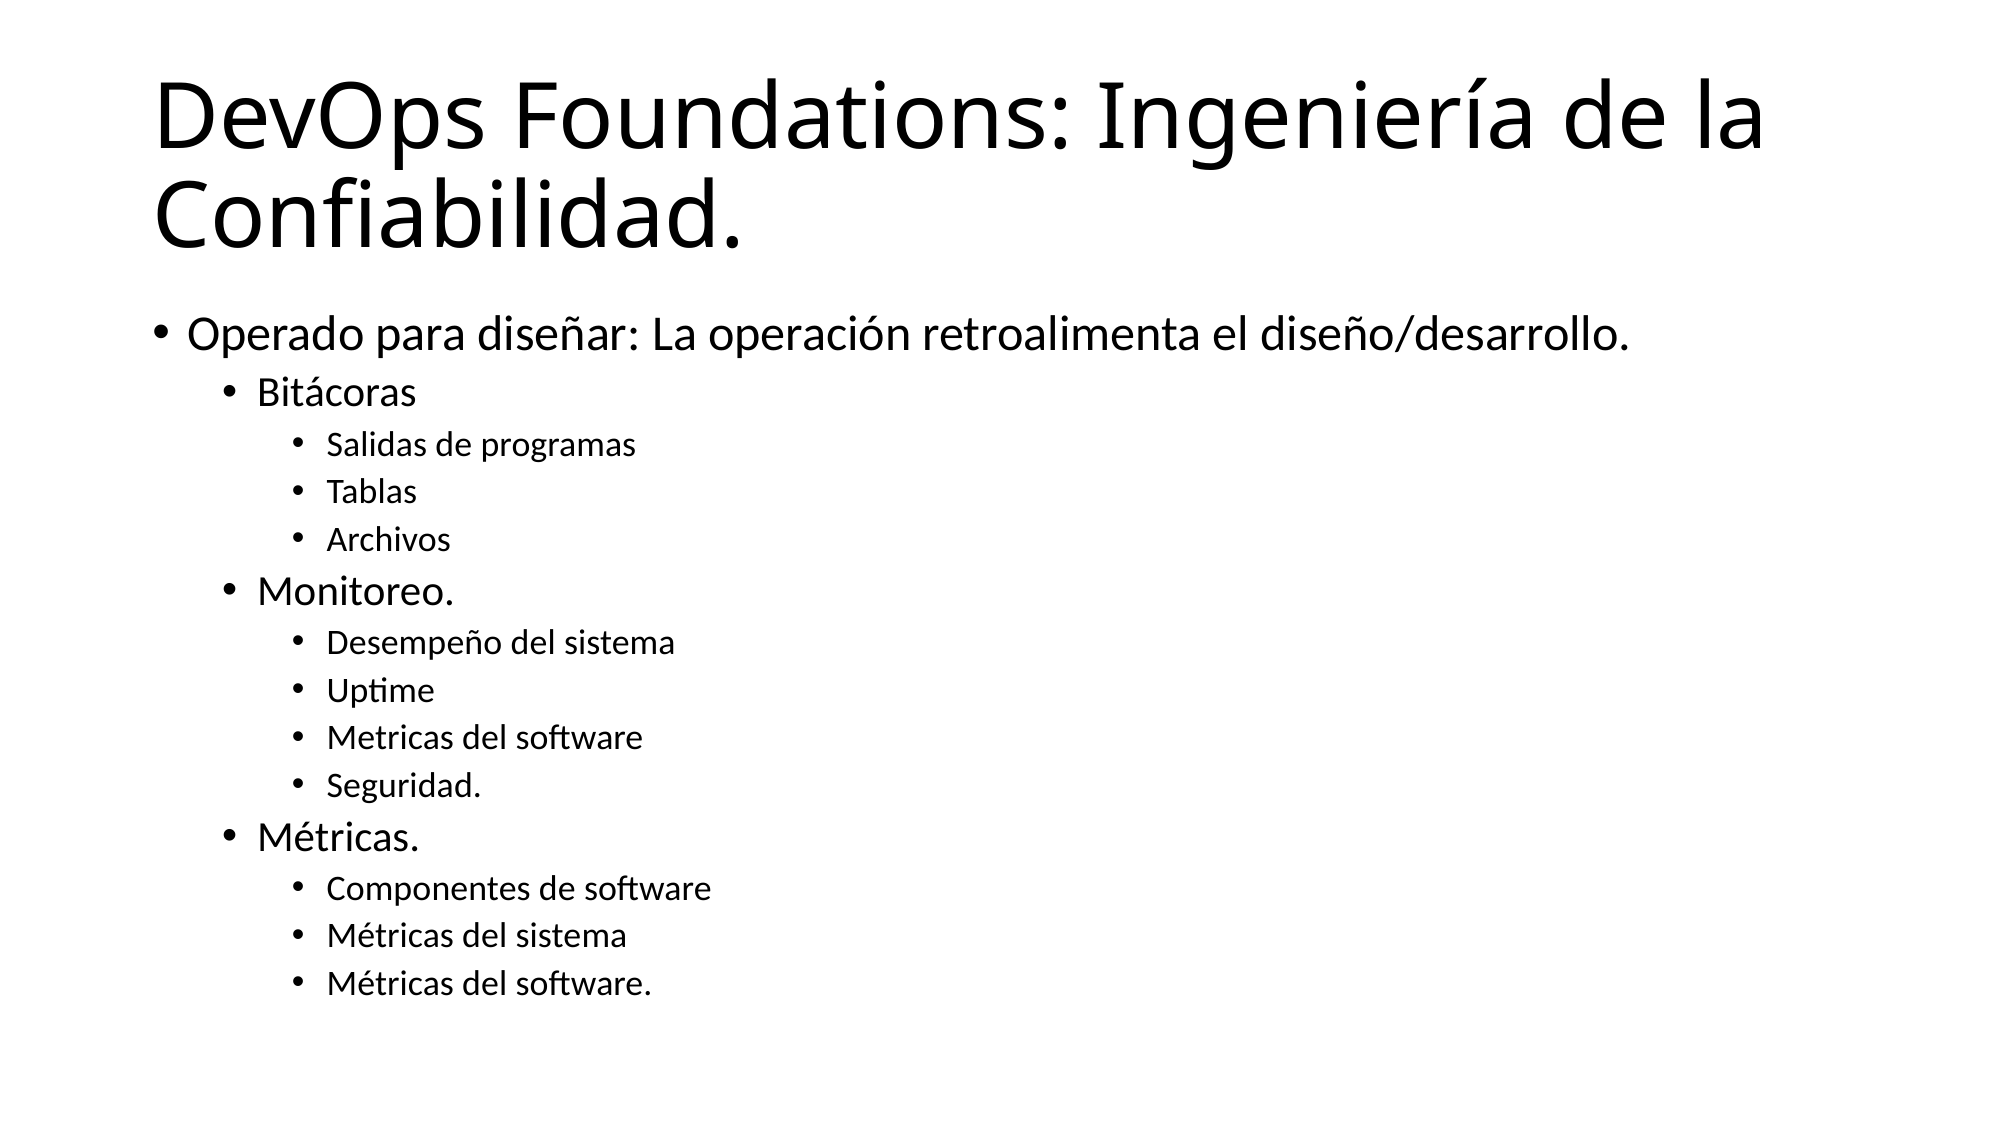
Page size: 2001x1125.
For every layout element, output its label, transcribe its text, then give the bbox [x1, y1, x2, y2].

title DevOps Foundations: Ingeniería de la Confiabilidad. [137, 59, 1863, 278]
list Operado para diseñar: La operación retroalimenta el diseño/desarrollo. Bitácoras Salidas de programas Tablas Archivos Monitoreo. Desempeño del sistema Uptime Metricas del software Seguridad. Métricas. Componentes de software Métricas del sistema Métricas del software. [137, 299, 1863, 1014]
